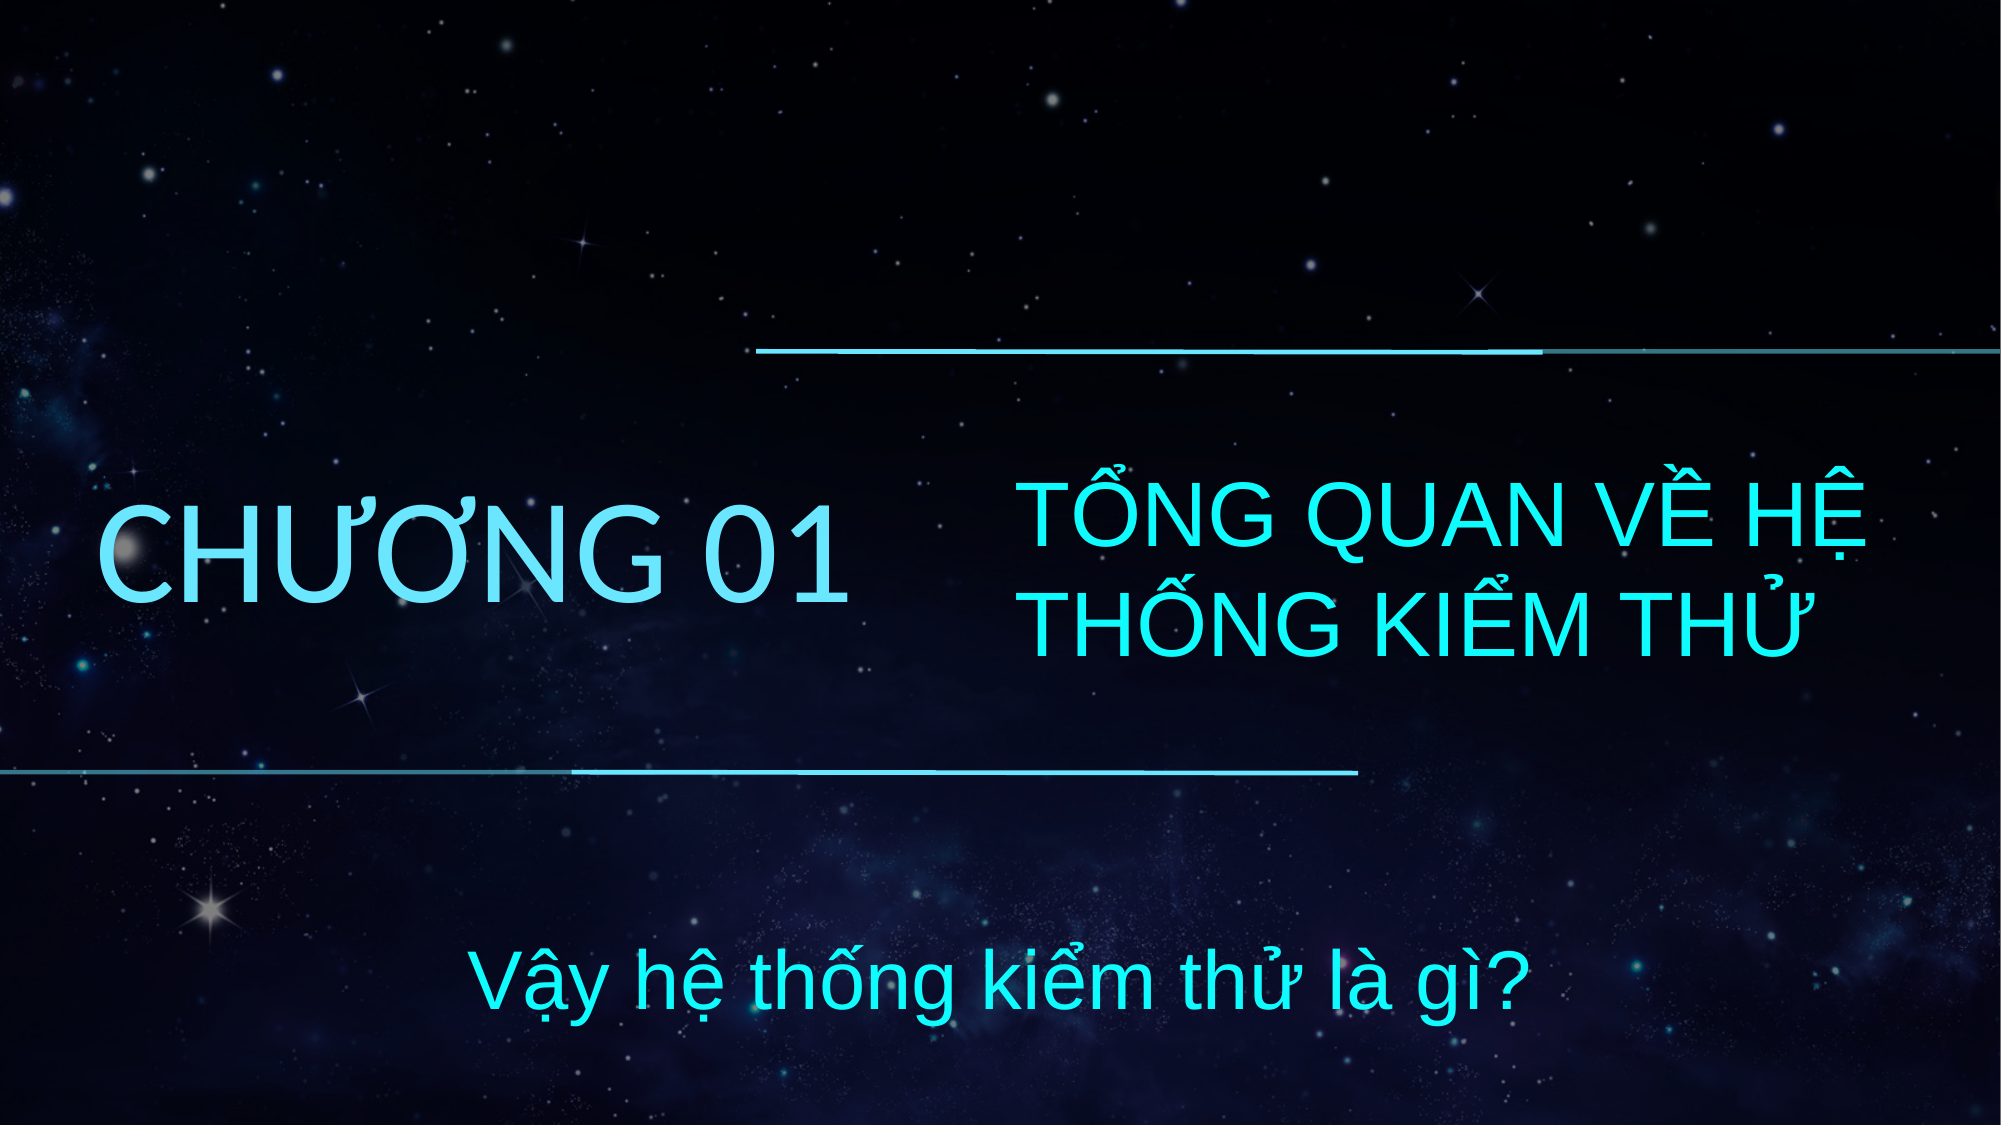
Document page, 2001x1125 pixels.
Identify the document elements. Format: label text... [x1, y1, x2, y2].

picture [0, 0, 2001, 1125]
text_box CHƯƠNG 01 [0, 445, 871, 640]
text_box Vậy hệ thống kiểm thử là gì? [163, 918, 1837, 1034]
text_box TỔNG QUAN VỀ HỆ THỐNG KIỂM THỬ [999, 447, 1971, 683]
